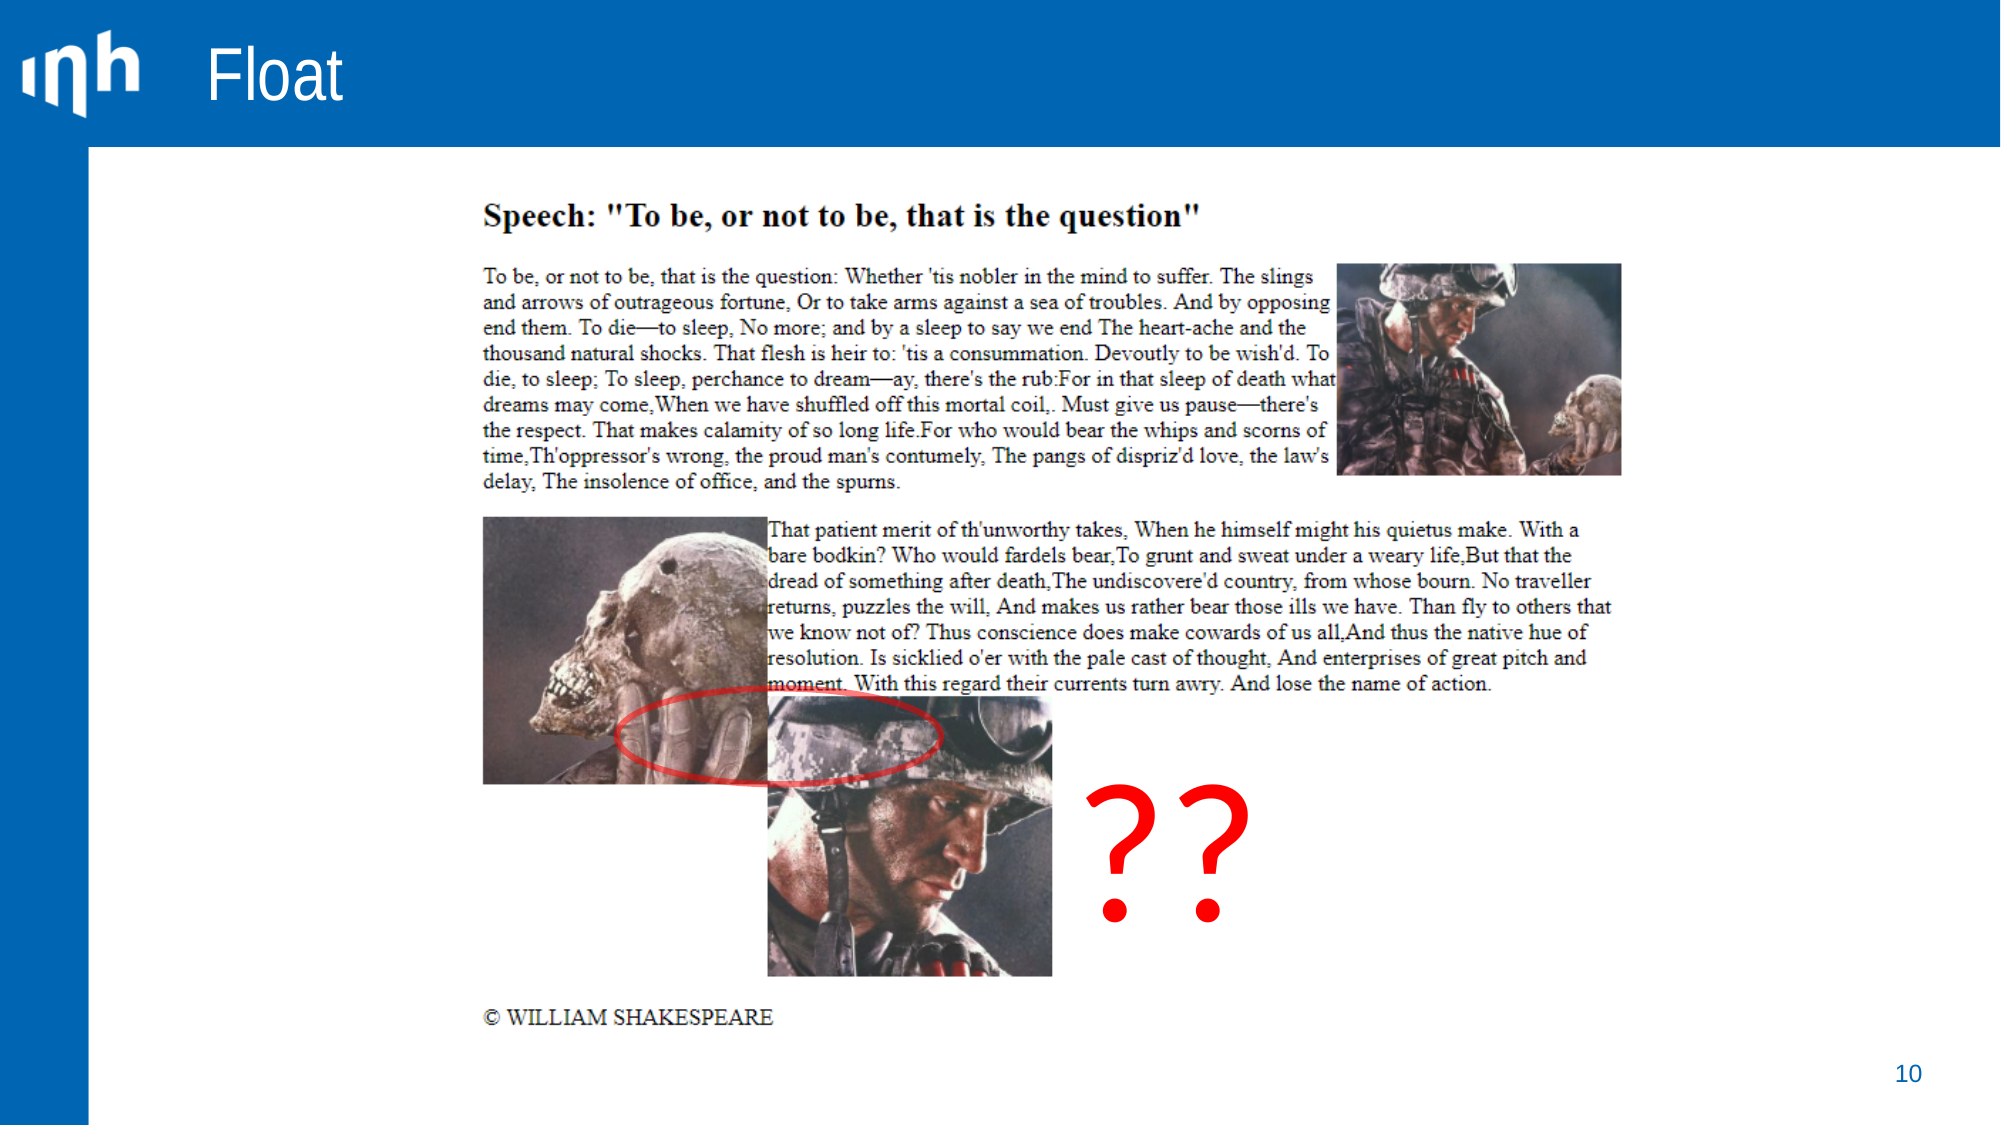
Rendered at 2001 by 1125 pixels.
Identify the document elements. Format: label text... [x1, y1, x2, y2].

text_box 10 [1782, 1042, 1938, 1103]
picture [0, 0, 2001, 1125]
text_box Float [191, 18, 1691, 125]
